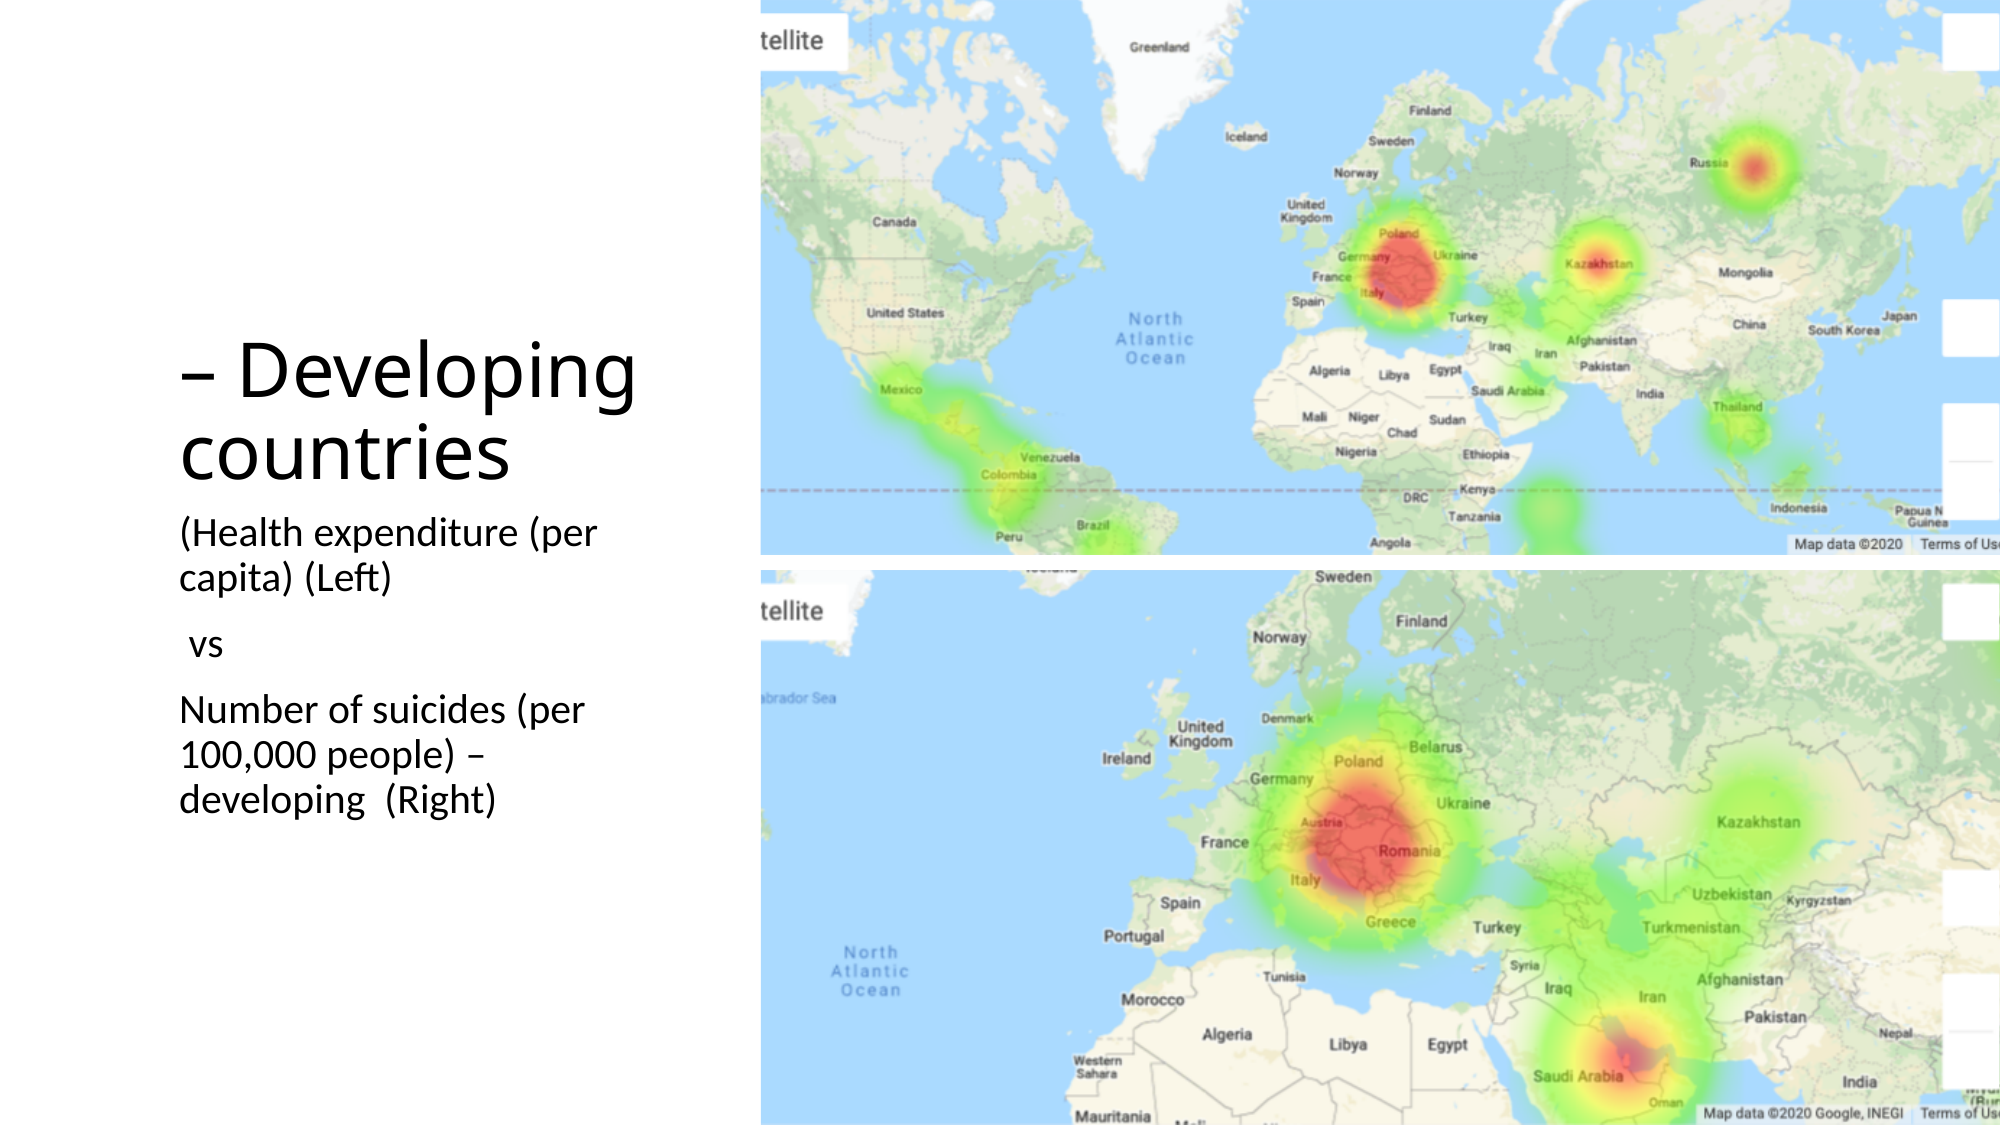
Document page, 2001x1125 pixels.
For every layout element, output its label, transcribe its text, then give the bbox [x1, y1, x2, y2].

picture [760, 569, 2000, 1125]
title – Developing countries [164, 264, 666, 503]
picture [760, 0, 2000, 555]
list (Health expenditure (per capita) (Left) vs Number of suicides (per 100,000 people) – developing (Right) [164, 503, 666, 1040]
